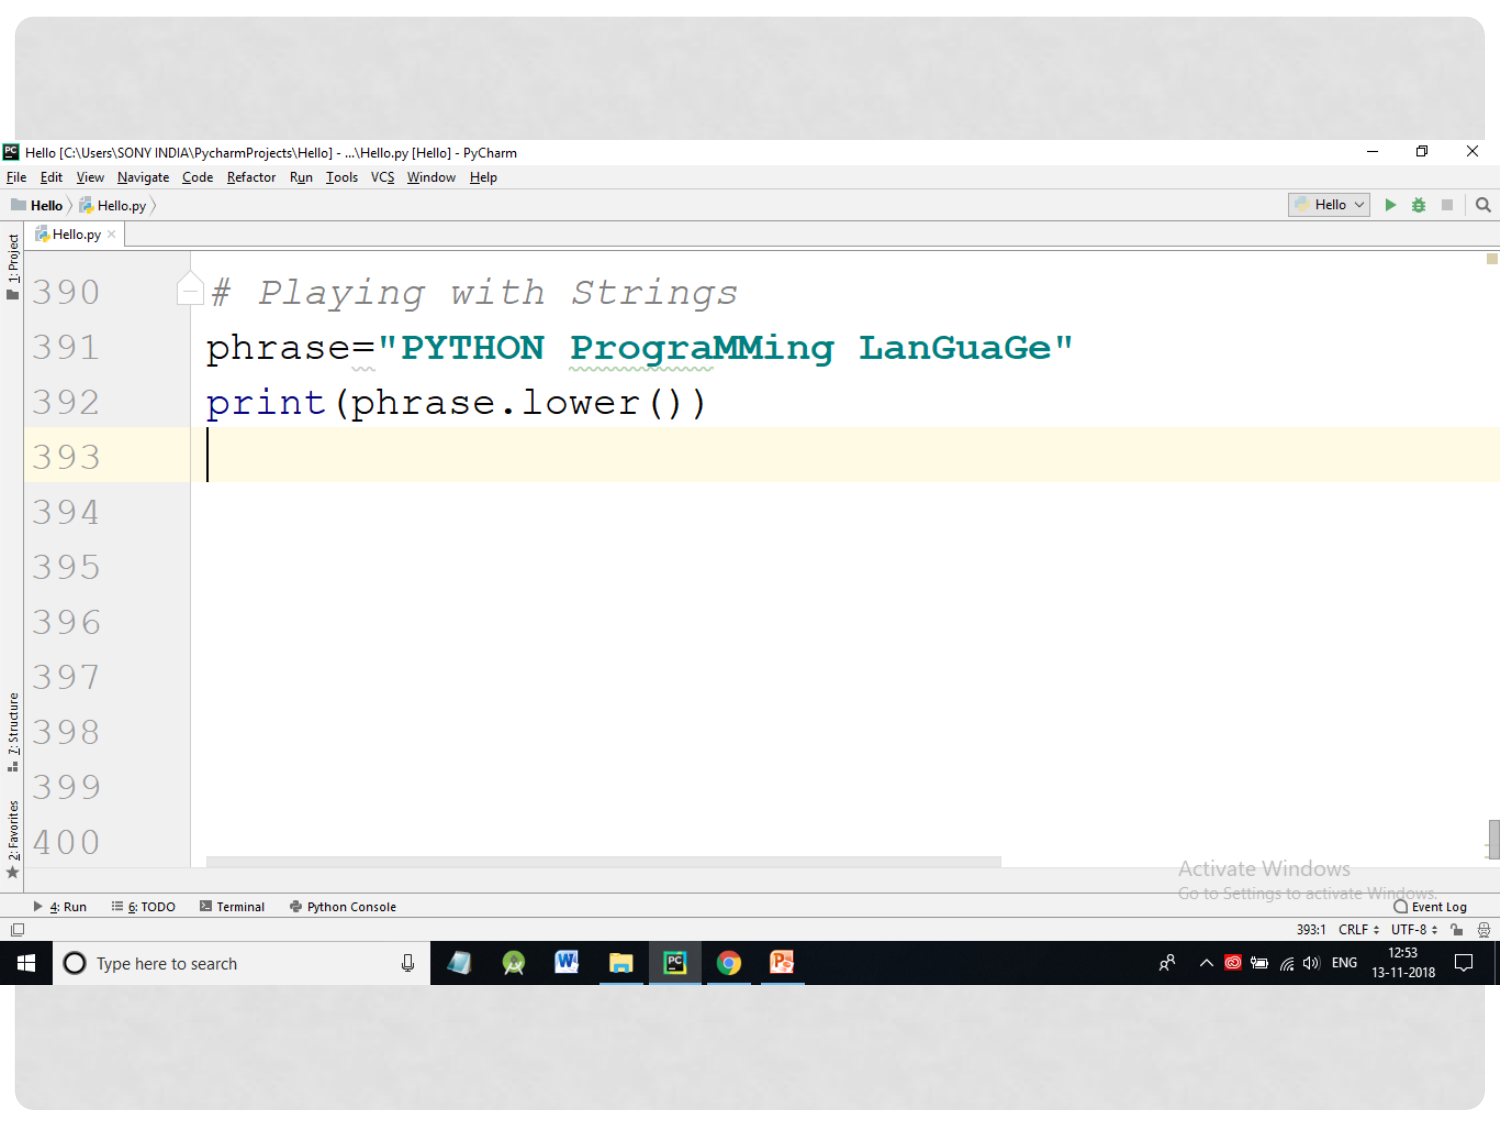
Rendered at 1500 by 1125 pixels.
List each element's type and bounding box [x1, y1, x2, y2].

picture [0, 140, 1500, 985]
